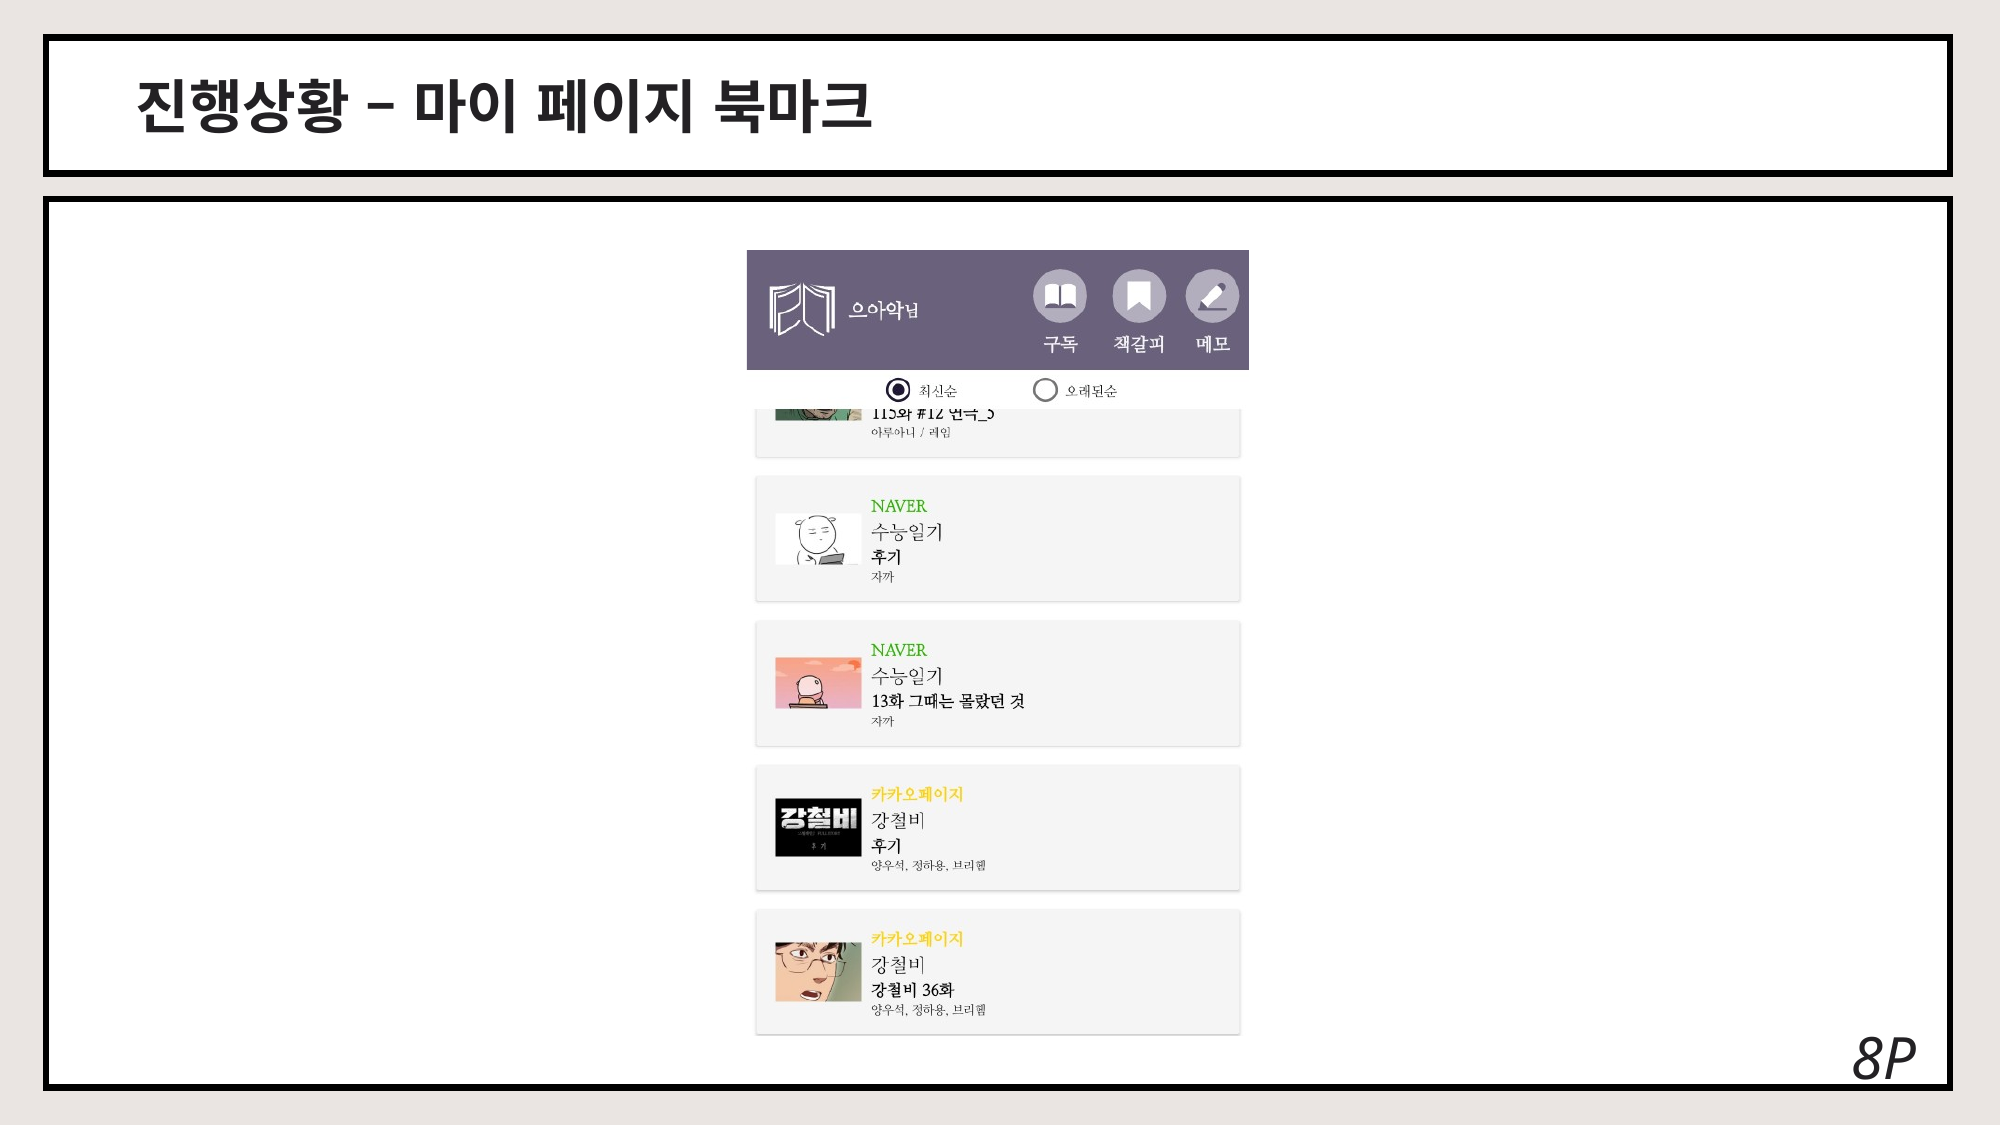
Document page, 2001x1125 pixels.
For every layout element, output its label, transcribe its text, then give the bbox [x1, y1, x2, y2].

text_box 8P [1799, 1013, 1967, 1125]
text_box 진행상황 – 마이 페이지 북마크 [45, 36, 1951, 175]
picture [746, 250, 1249, 1036]
text_box [45, 198, 1951, 1089]
